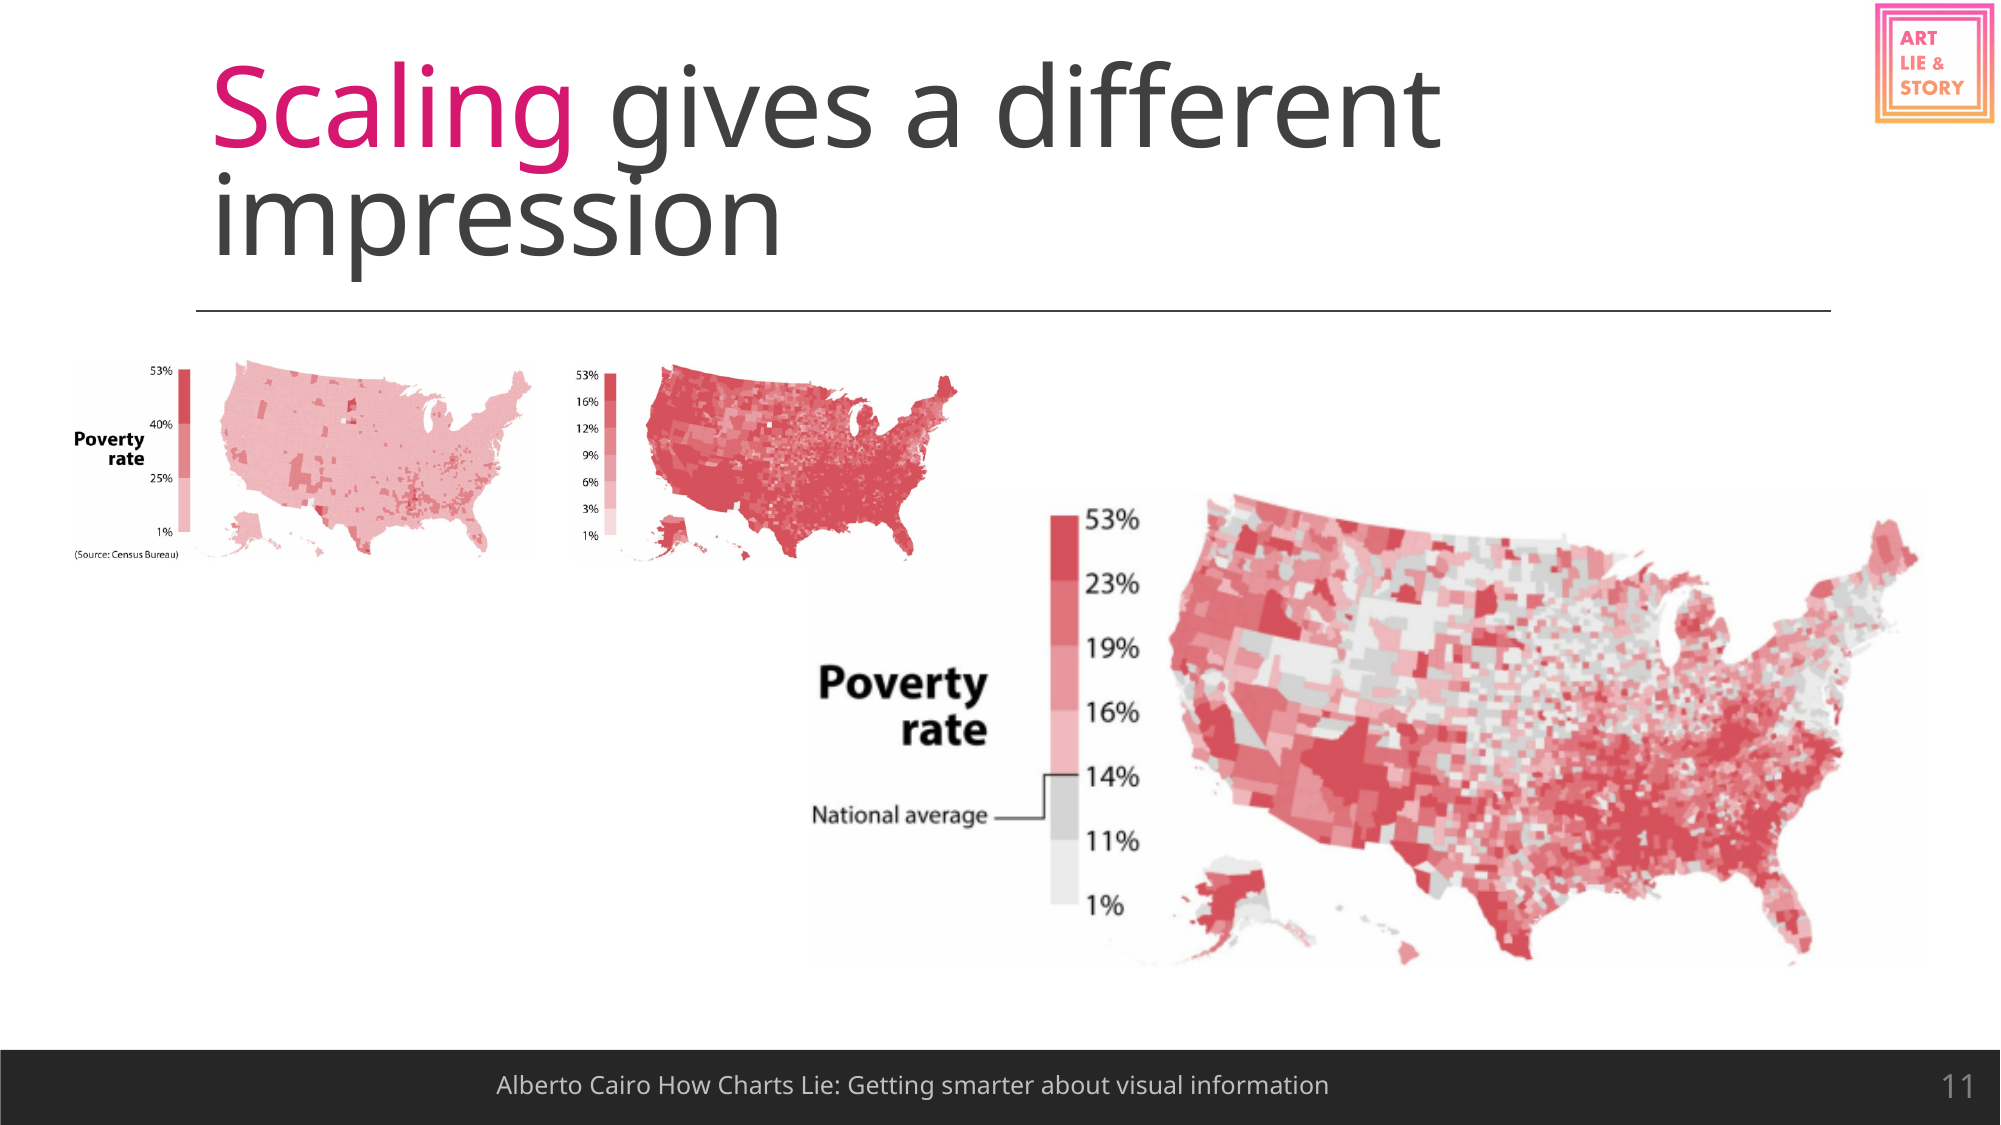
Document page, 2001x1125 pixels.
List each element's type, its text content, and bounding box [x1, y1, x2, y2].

picture [1864, 0, 2000, 129]
picture [573, 354, 1930, 975]
title Scaling gives a different impression [195, 47, 1901, 285]
slide_number 11 [1864, 1057, 1993, 1118]
text_box Alberto Cairo How Charts Lie: Getting smarter about visual information [340, 1062, 1345, 1107]
picture [69, 354, 540, 571]
